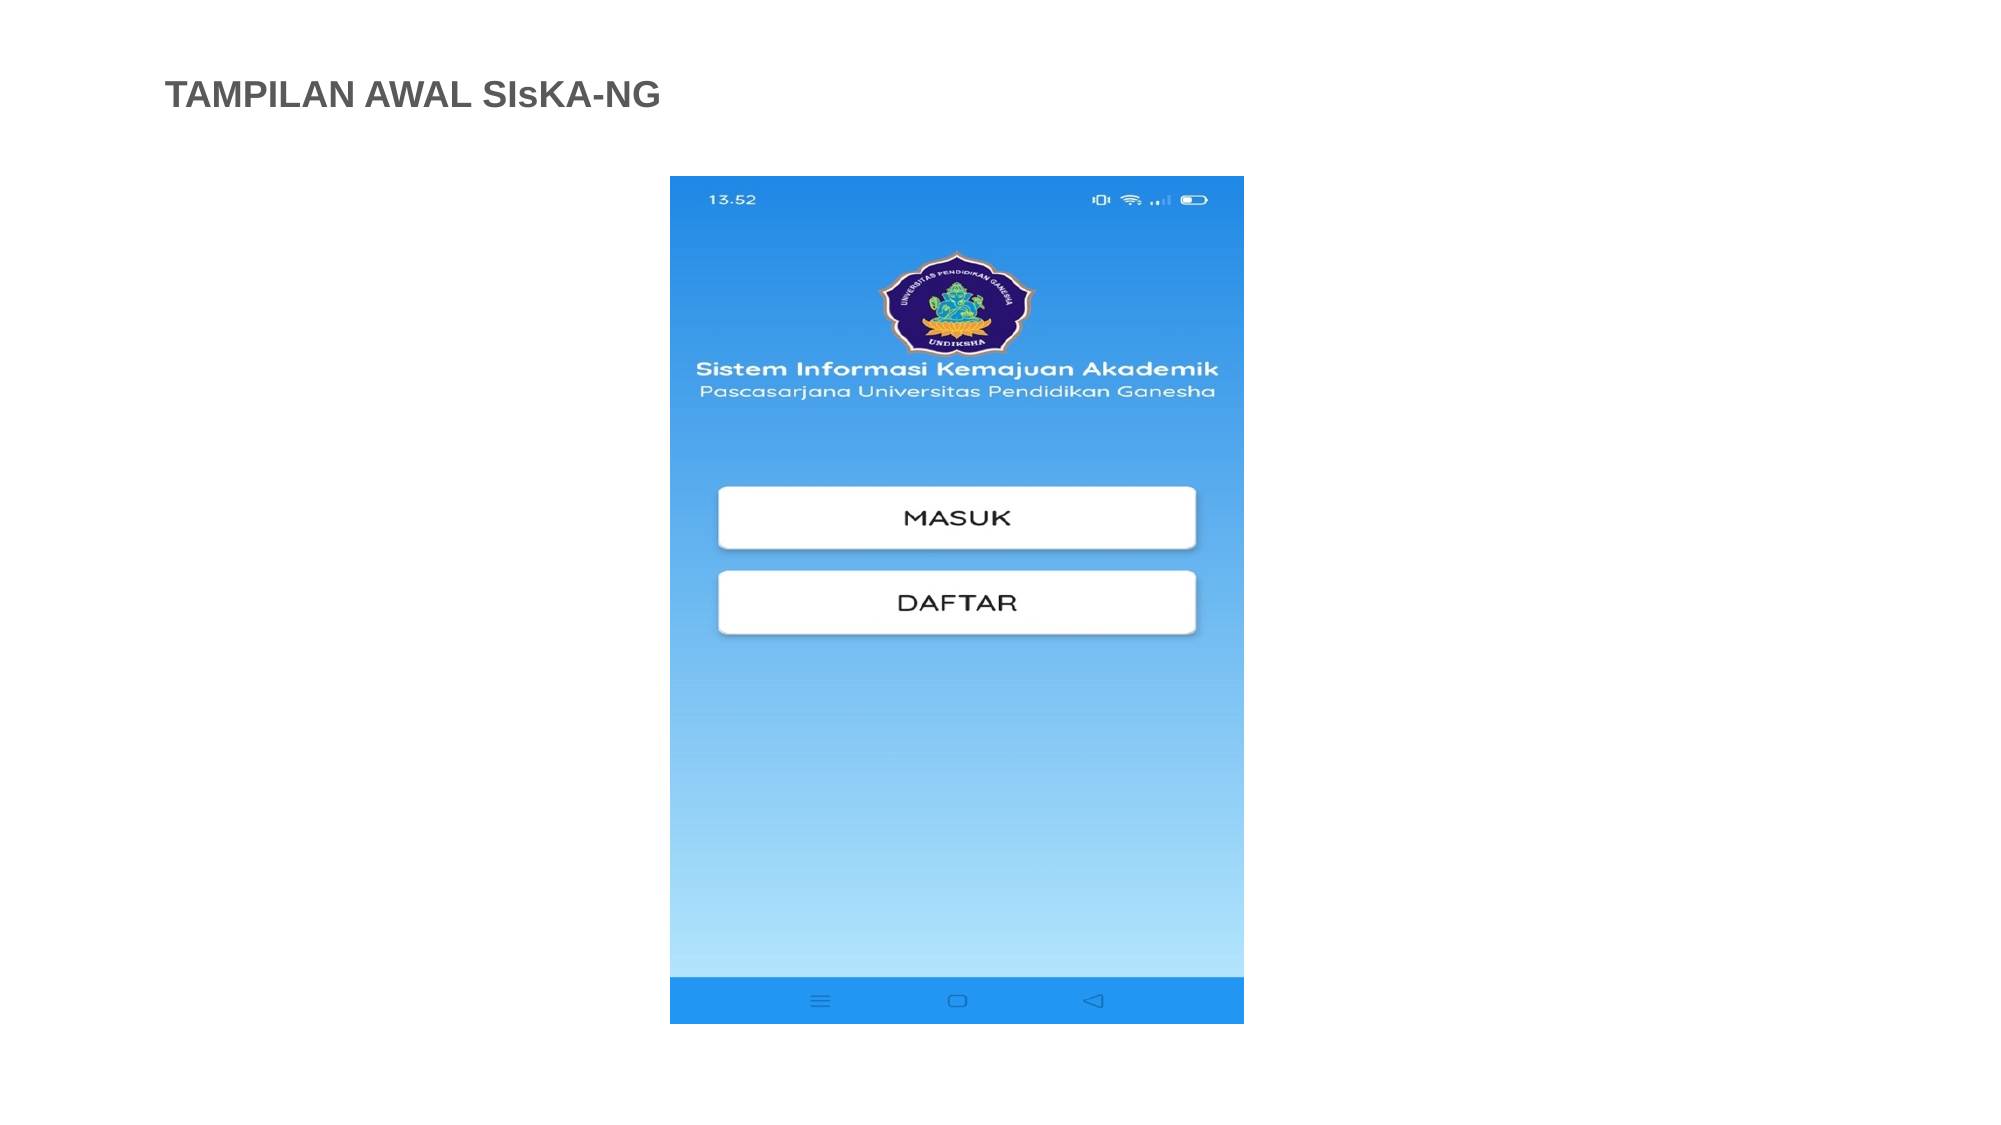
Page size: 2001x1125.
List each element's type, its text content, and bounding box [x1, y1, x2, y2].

picture [670, 176, 1244, 1024]
text_box TAMPILAN AWAL SIsKA-NG [150, 62, 1117, 123]
